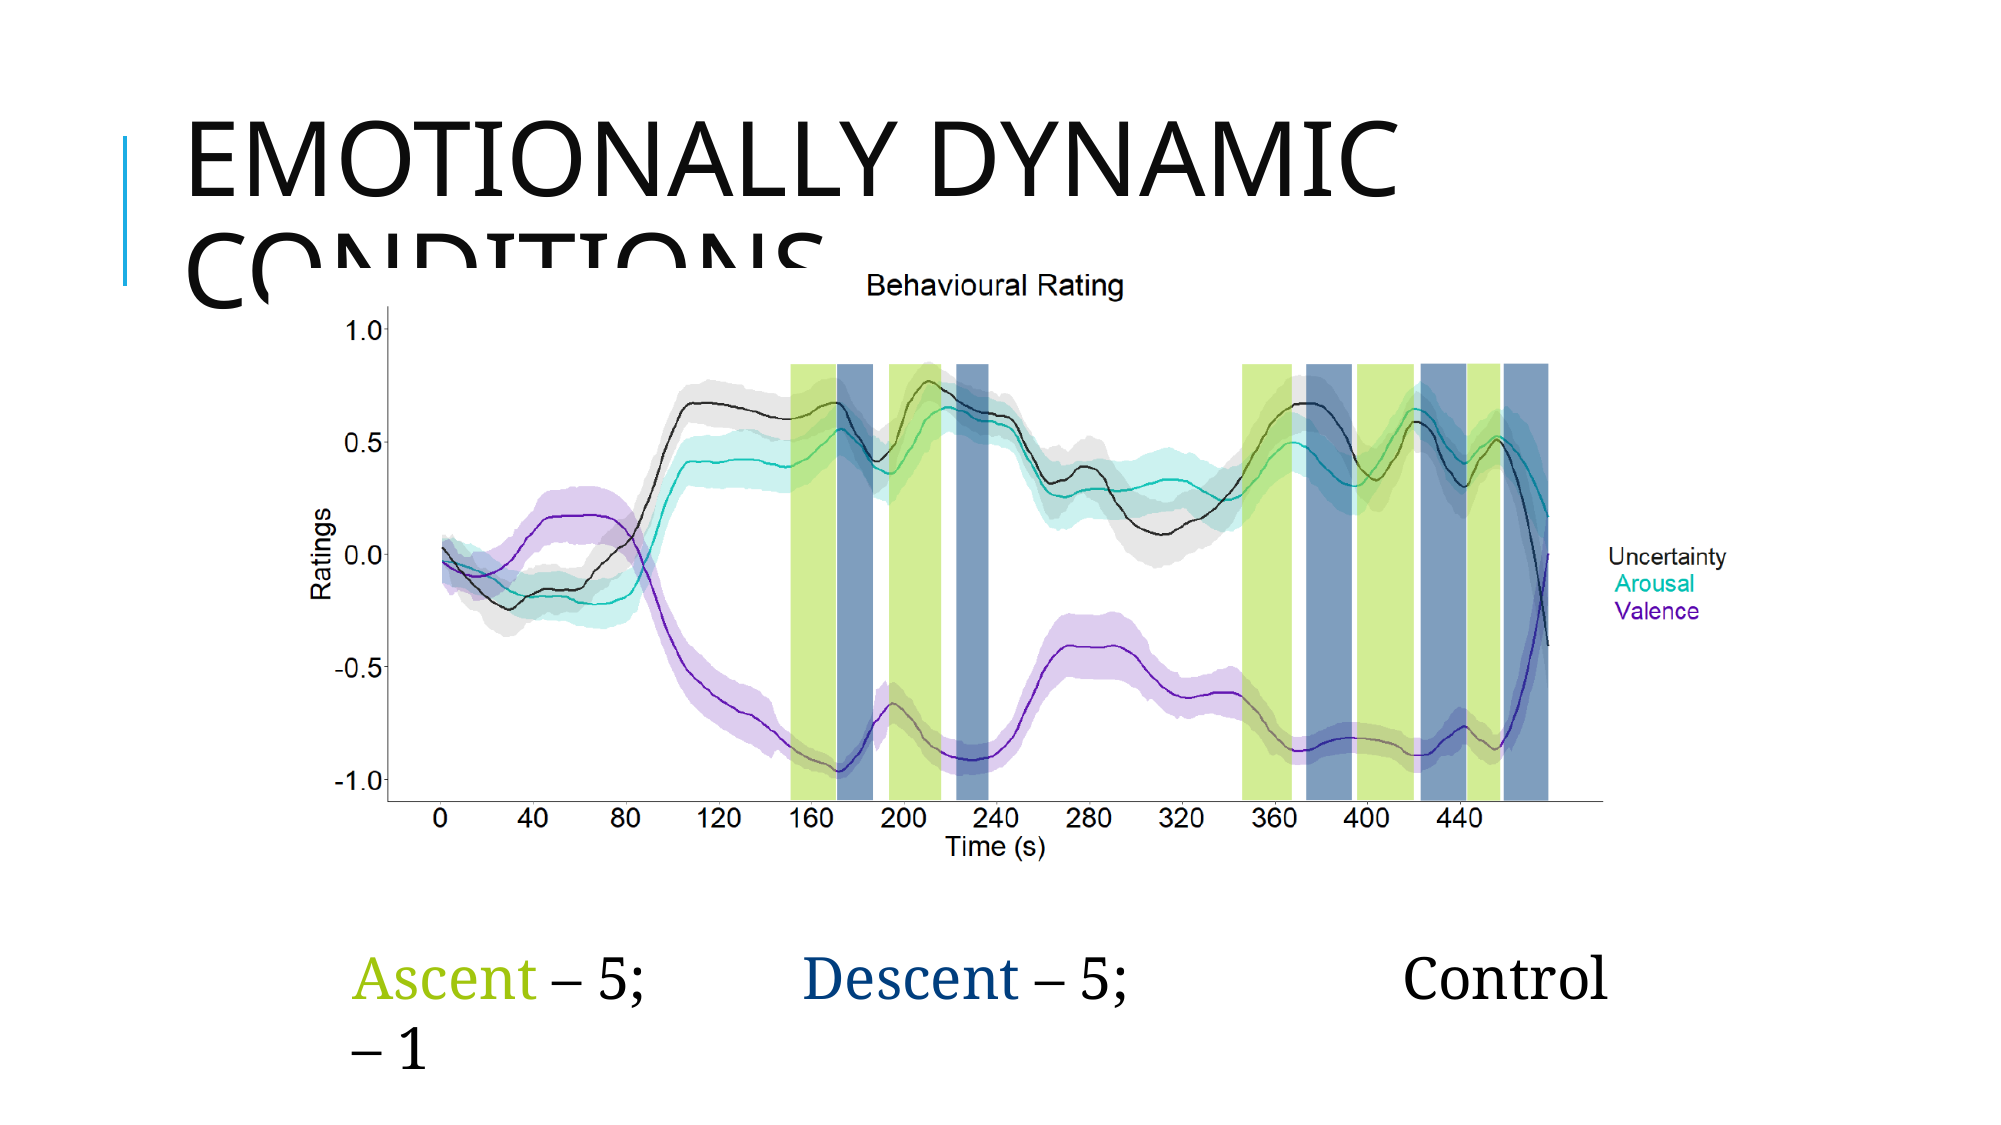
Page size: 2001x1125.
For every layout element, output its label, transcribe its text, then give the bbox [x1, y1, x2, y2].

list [268, 267, 1732, 874]
title EMOTIONALLY DYNAMIC CONDITIONS [168, 96, 1763, 342]
text_box Ascent – 5; Descent – 5; Control – 1 [337, 933, 1663, 1089]
